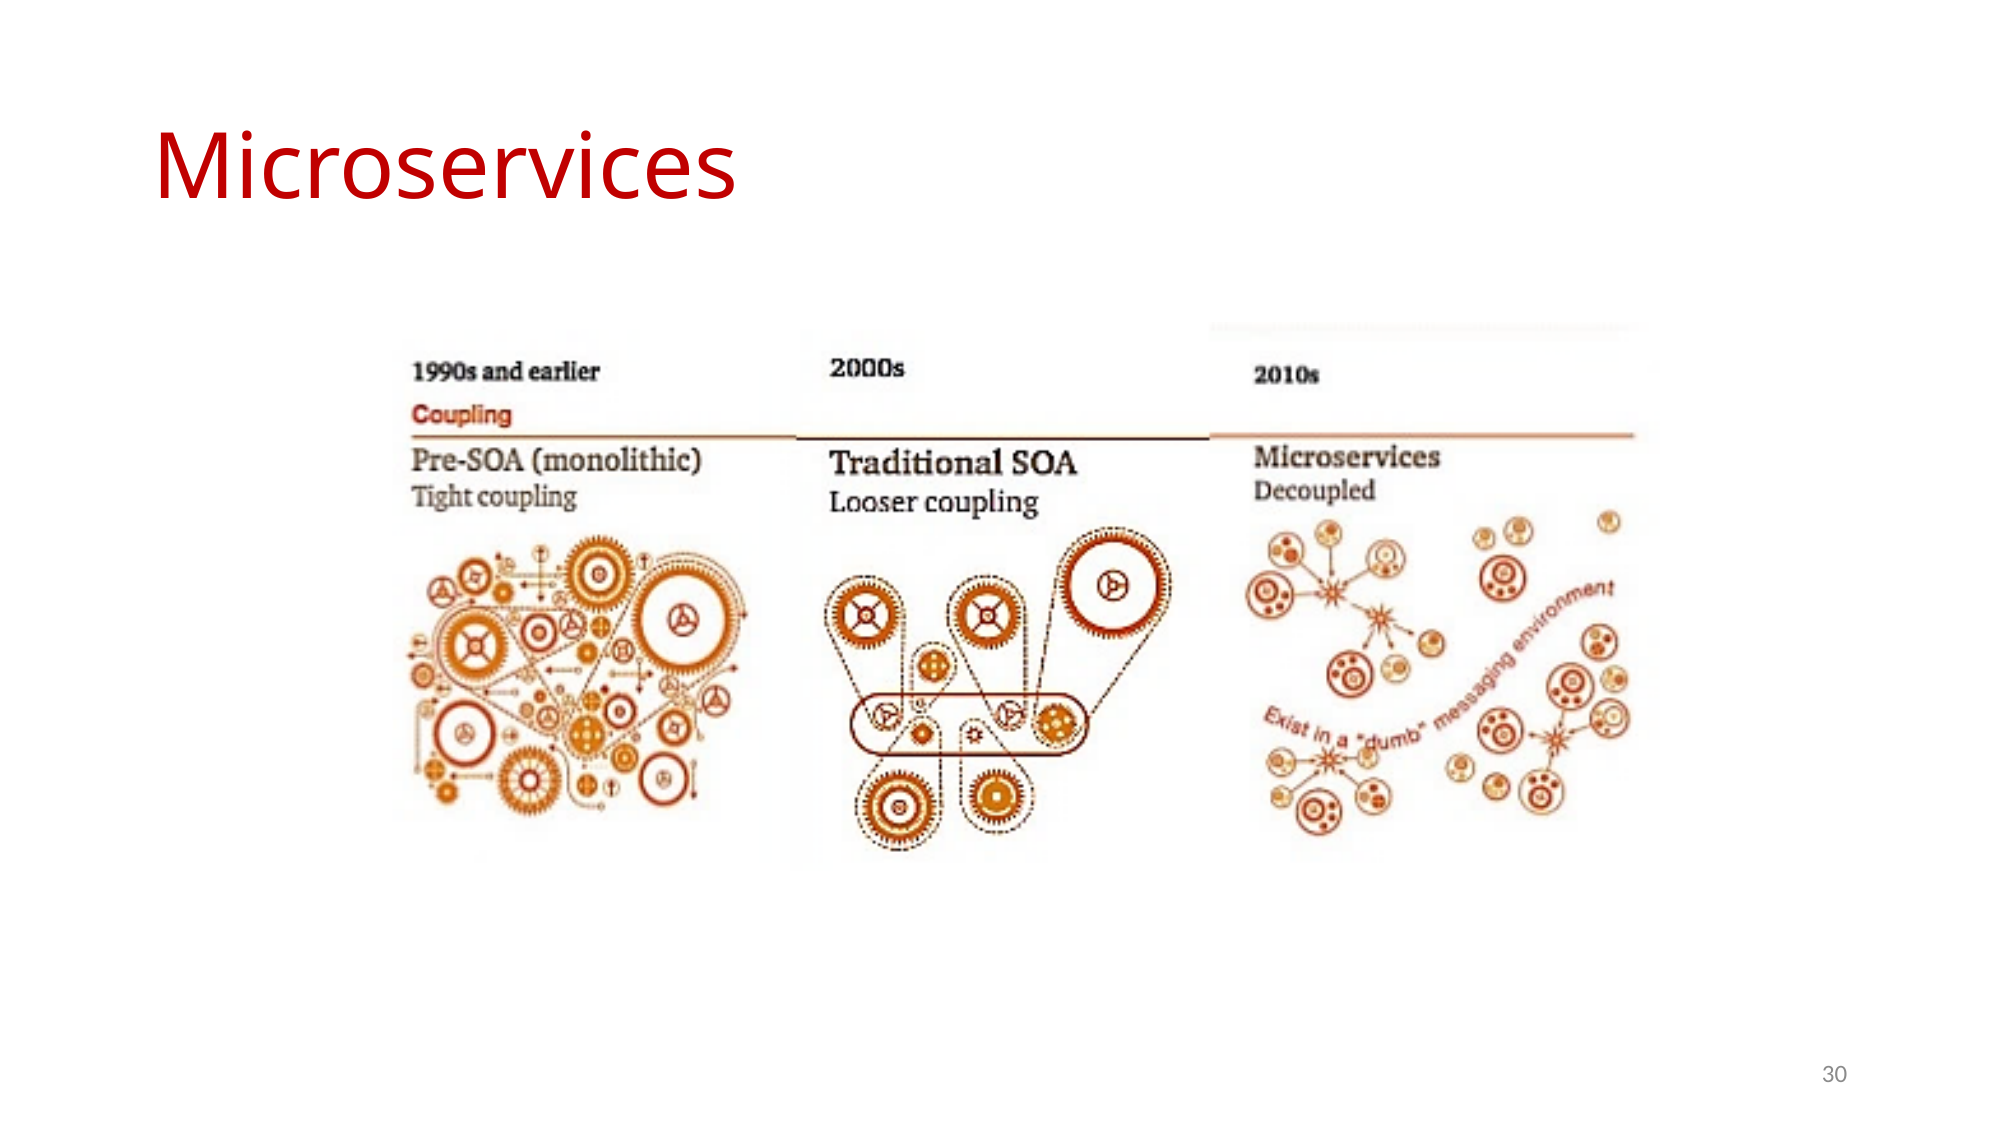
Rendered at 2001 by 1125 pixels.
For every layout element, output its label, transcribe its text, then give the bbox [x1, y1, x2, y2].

title Microservices [137, 59, 1863, 278]
slide_number 30 [1412, 1042, 1863, 1103]
picture [231, 322, 1858, 871]
